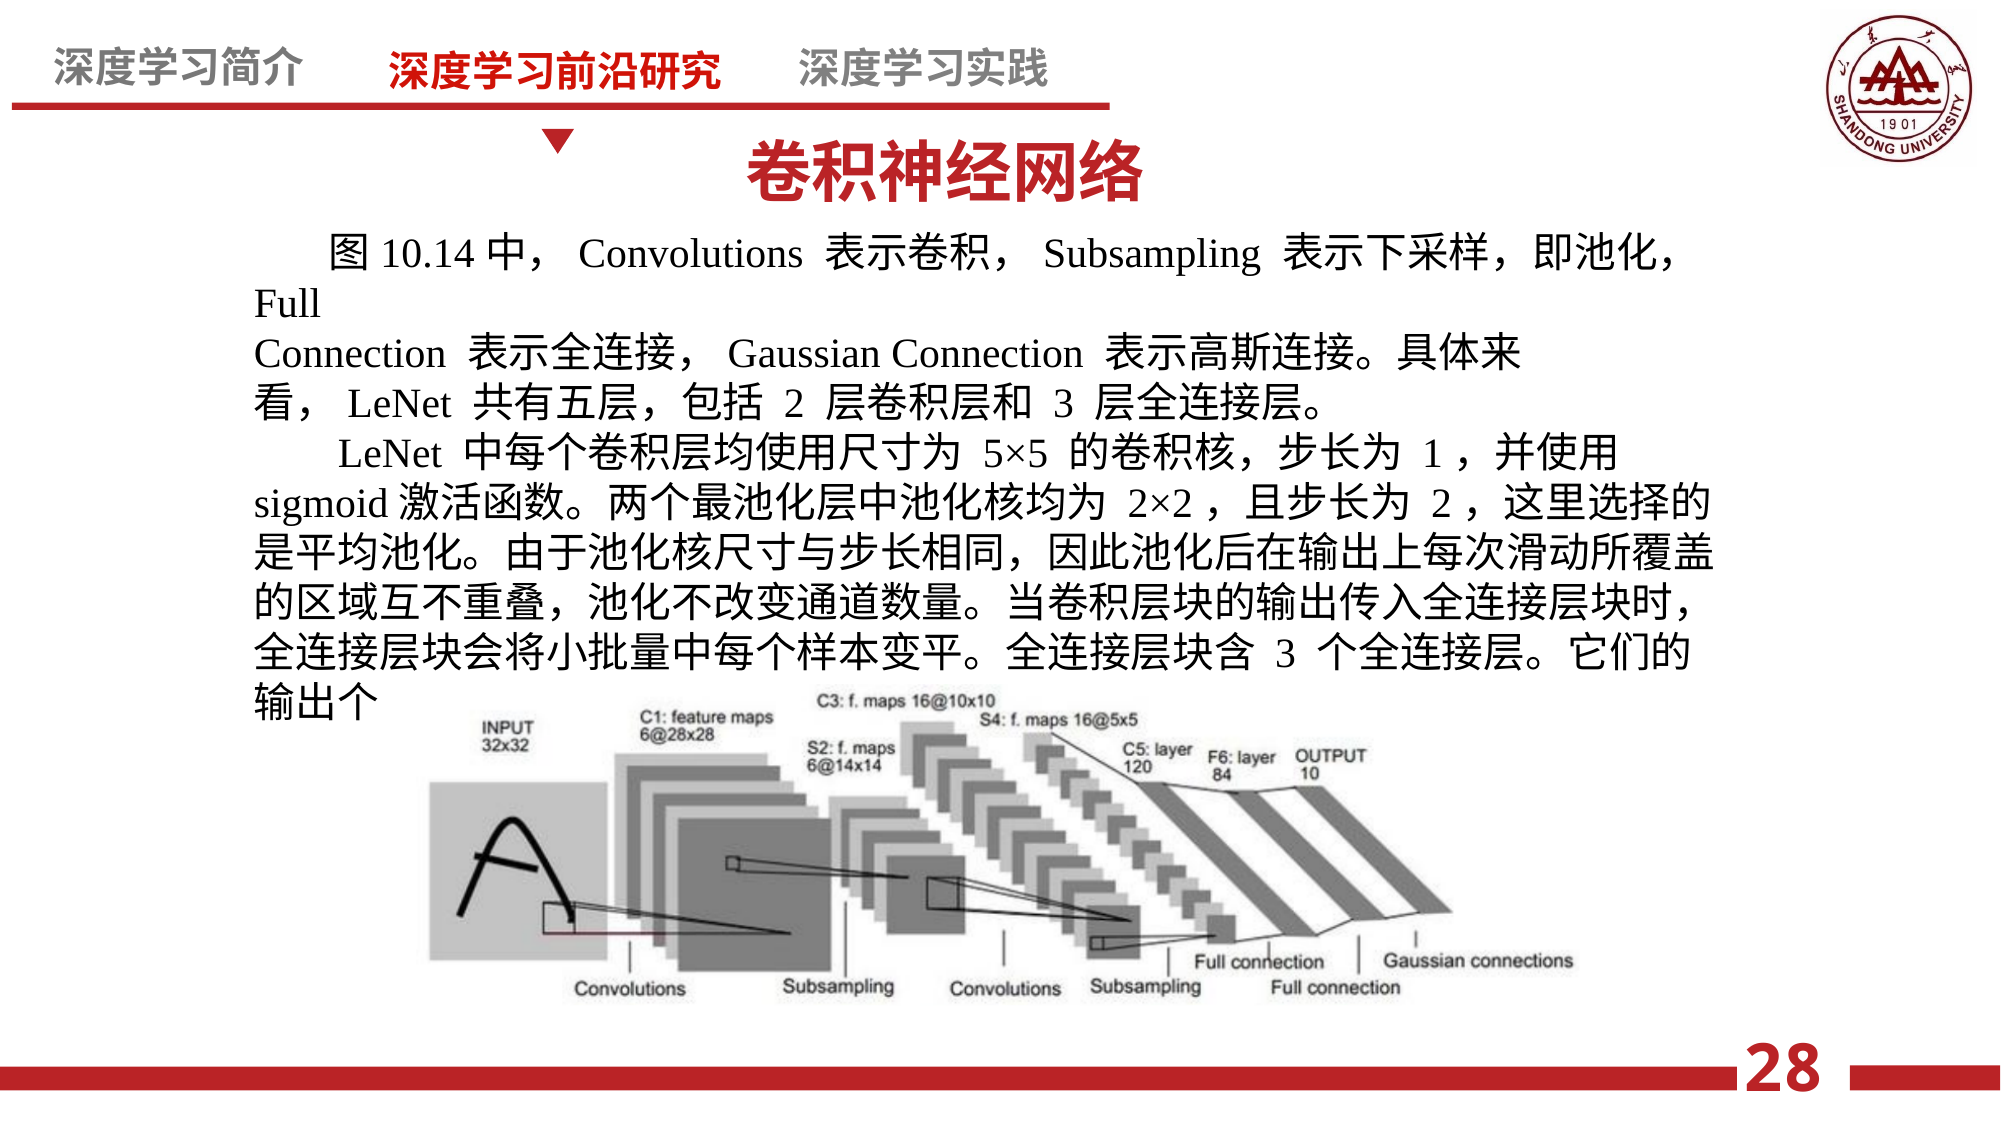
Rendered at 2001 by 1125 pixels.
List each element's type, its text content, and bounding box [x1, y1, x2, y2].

picture [379, 675, 1621, 1041]
picture [1820, 9, 1977, 167]
text_box 卷积神经网络 [699, 122, 1161, 218]
text_box 图10.14中，Convolutions 表示卷积，Subsampling 表示下采样，即池化，Full Connection 表示全连接，Gaussian Connection 表示高斯连接。具体来看，LeNet 共有五层，包括 2 层卷积层和 3 层全连接层。 LeNet 中每个卷积层均使用尺寸为 5×5 的卷积核，步长为 1，并使用 sigmoid激活函数。两个最池化层中池化核均为 2×2，且步长为 2，这里选择的是平均池化。由于池化核尺寸与步长相同，因此池化后在输出上每次滑动所覆盖的区域互不重叠，池化不改变通道数量。当卷积层块的输出传入全连接层块时，全连接层块会将小批量中每个样本变平。全连接层块含 3 个全连接层。它们的输出个数分别是 120、84和 10，其中 10 为输出类别的个数。 [239, 218, 1731, 734]
